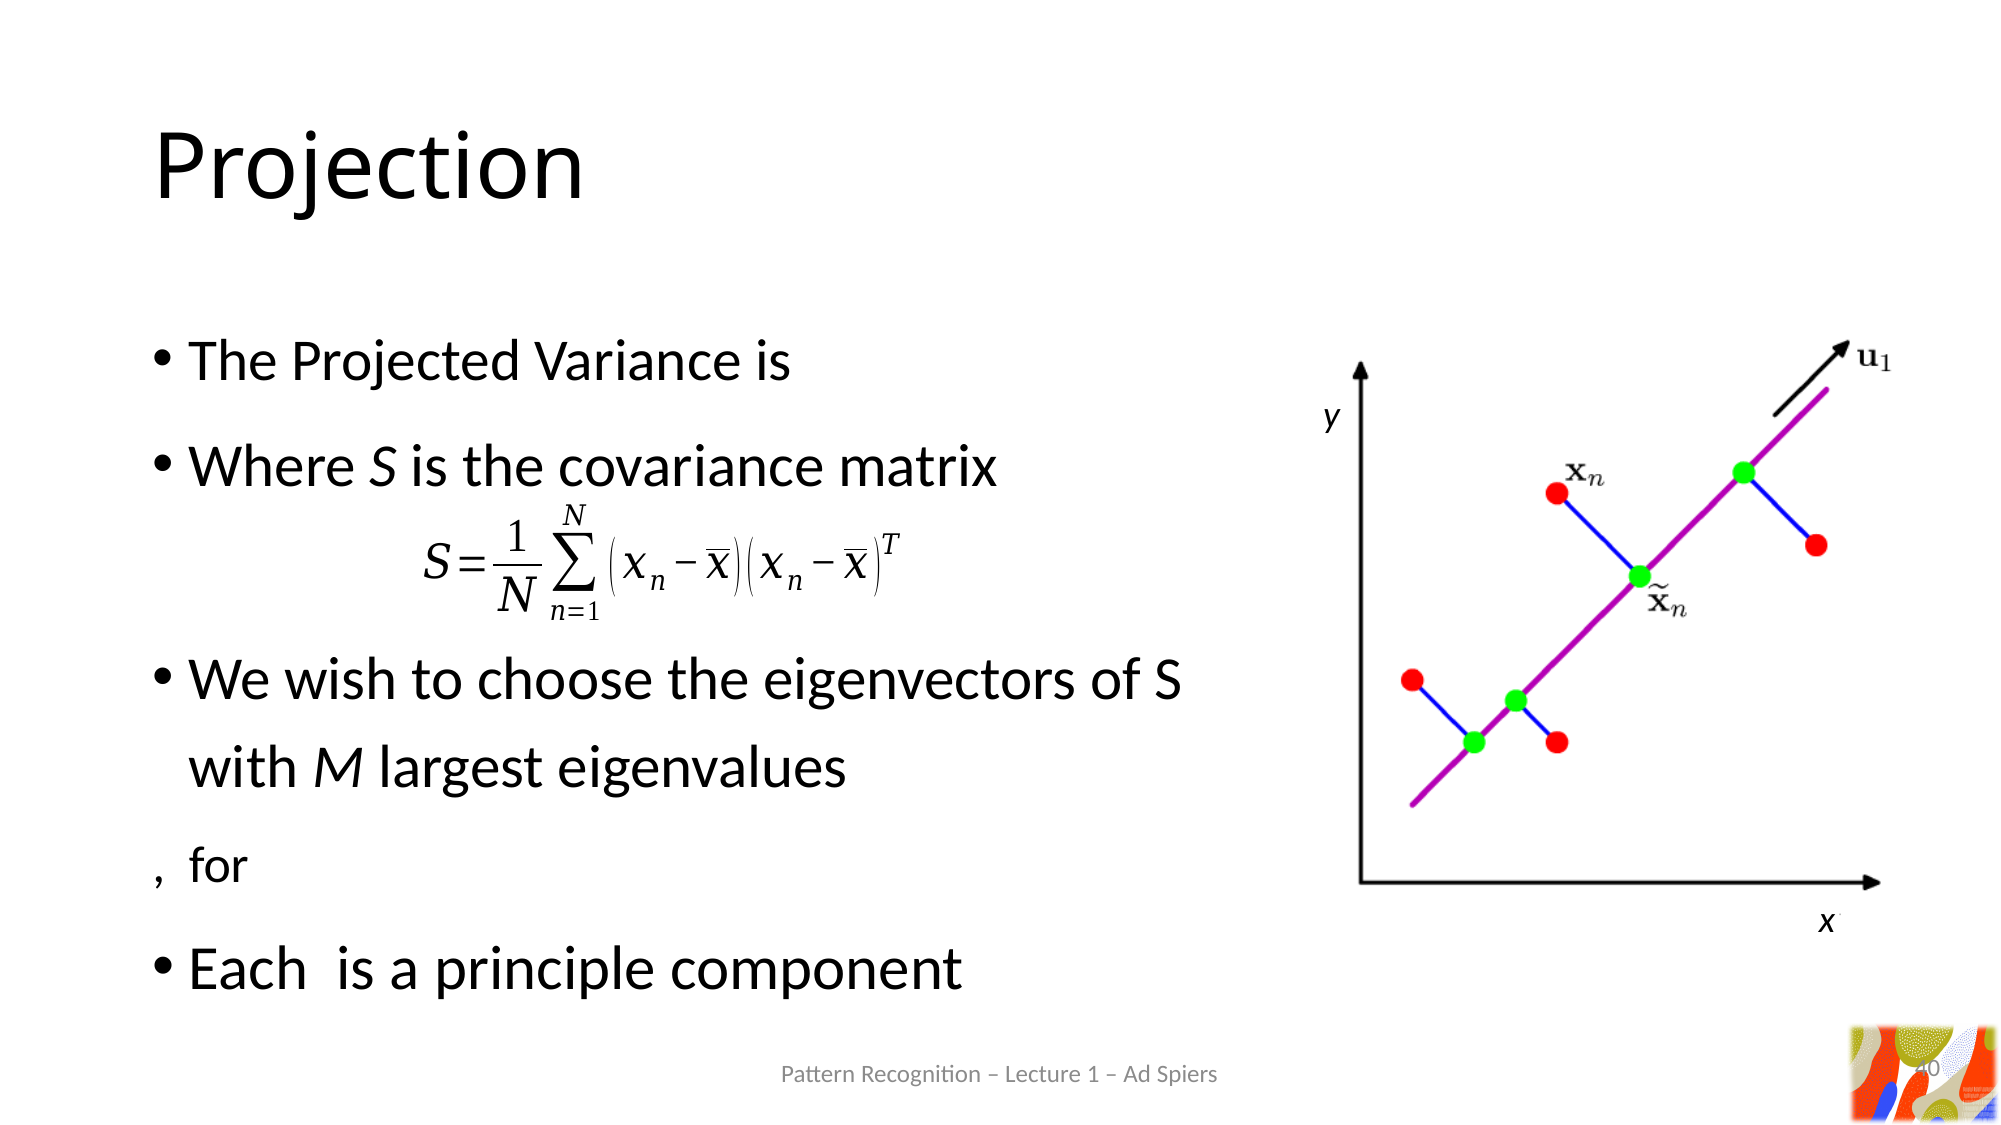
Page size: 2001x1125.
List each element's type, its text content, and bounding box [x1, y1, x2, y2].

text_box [1293, 323, 1924, 948]
picture [1854, 1030, 1992, 1117]
footer Pattern Recognition – Lecture 1 – Ad Spiers [662, 1042, 1338, 1103]
slide_number 40 [1505, 1036, 1956, 1097]
title Projection [137, 59, 1863, 278]
